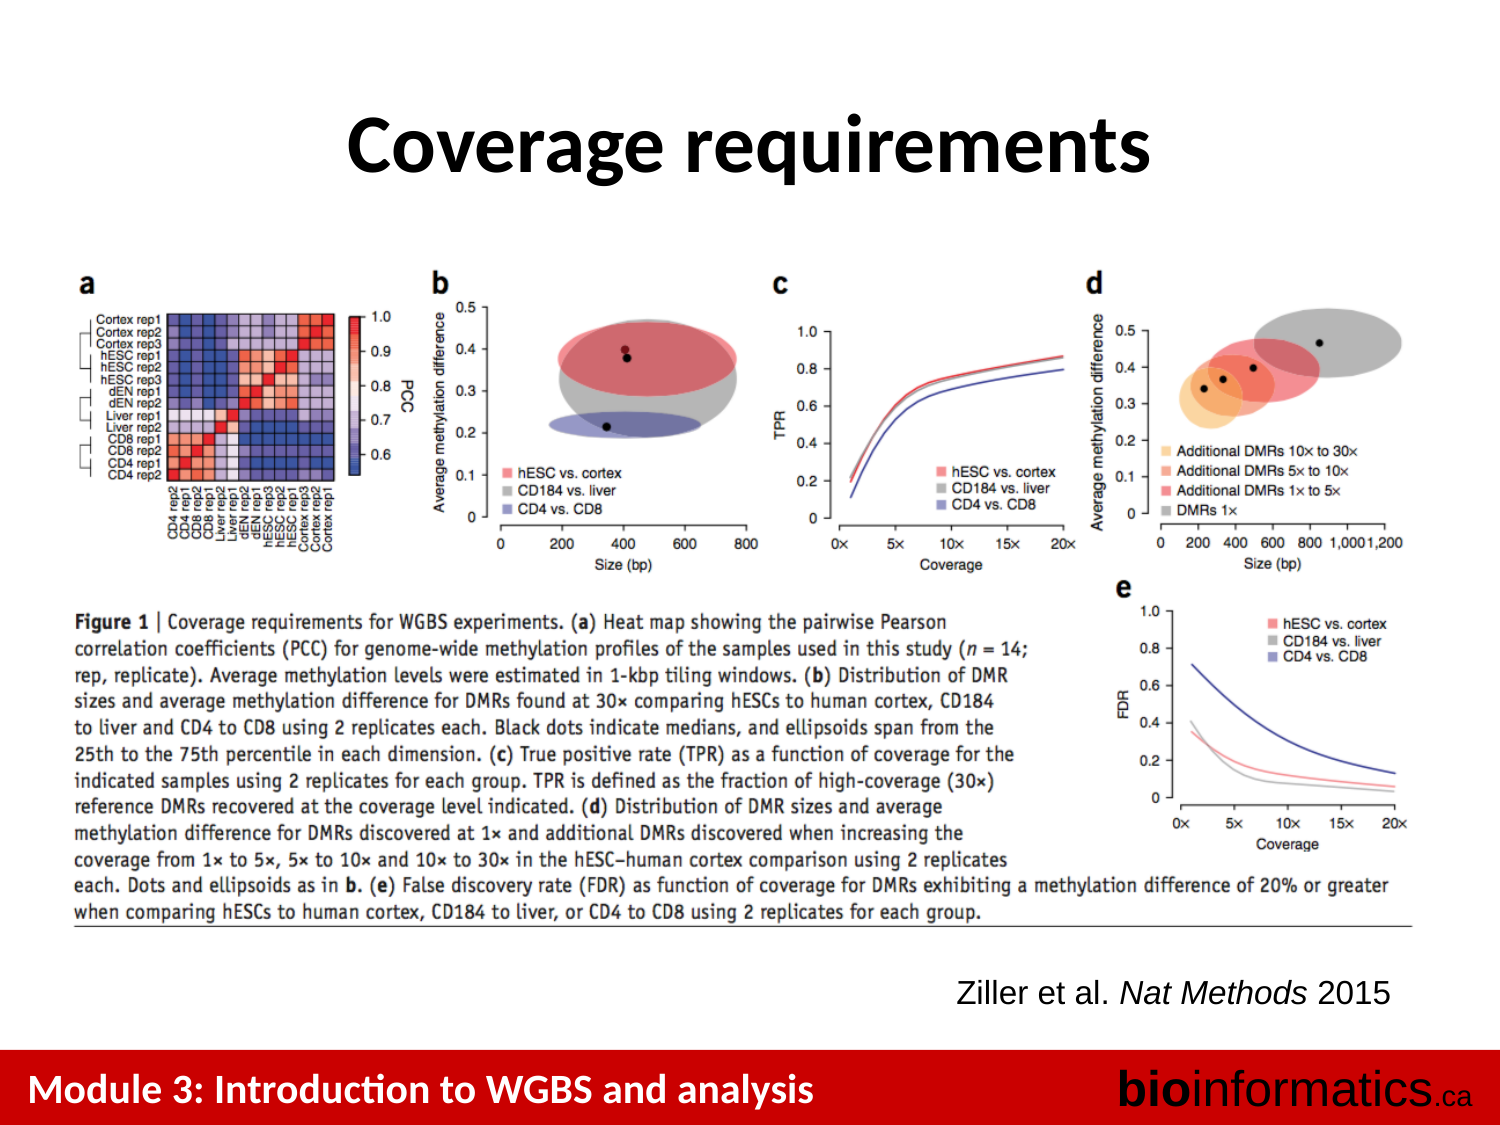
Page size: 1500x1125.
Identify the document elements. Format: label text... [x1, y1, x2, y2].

text_box Ziller et al. Nat Methods 2015 [941, 964, 1407, 1019]
picture [52, 251, 1445, 941]
title Coverage requirements [24, 45, 1475, 233]
